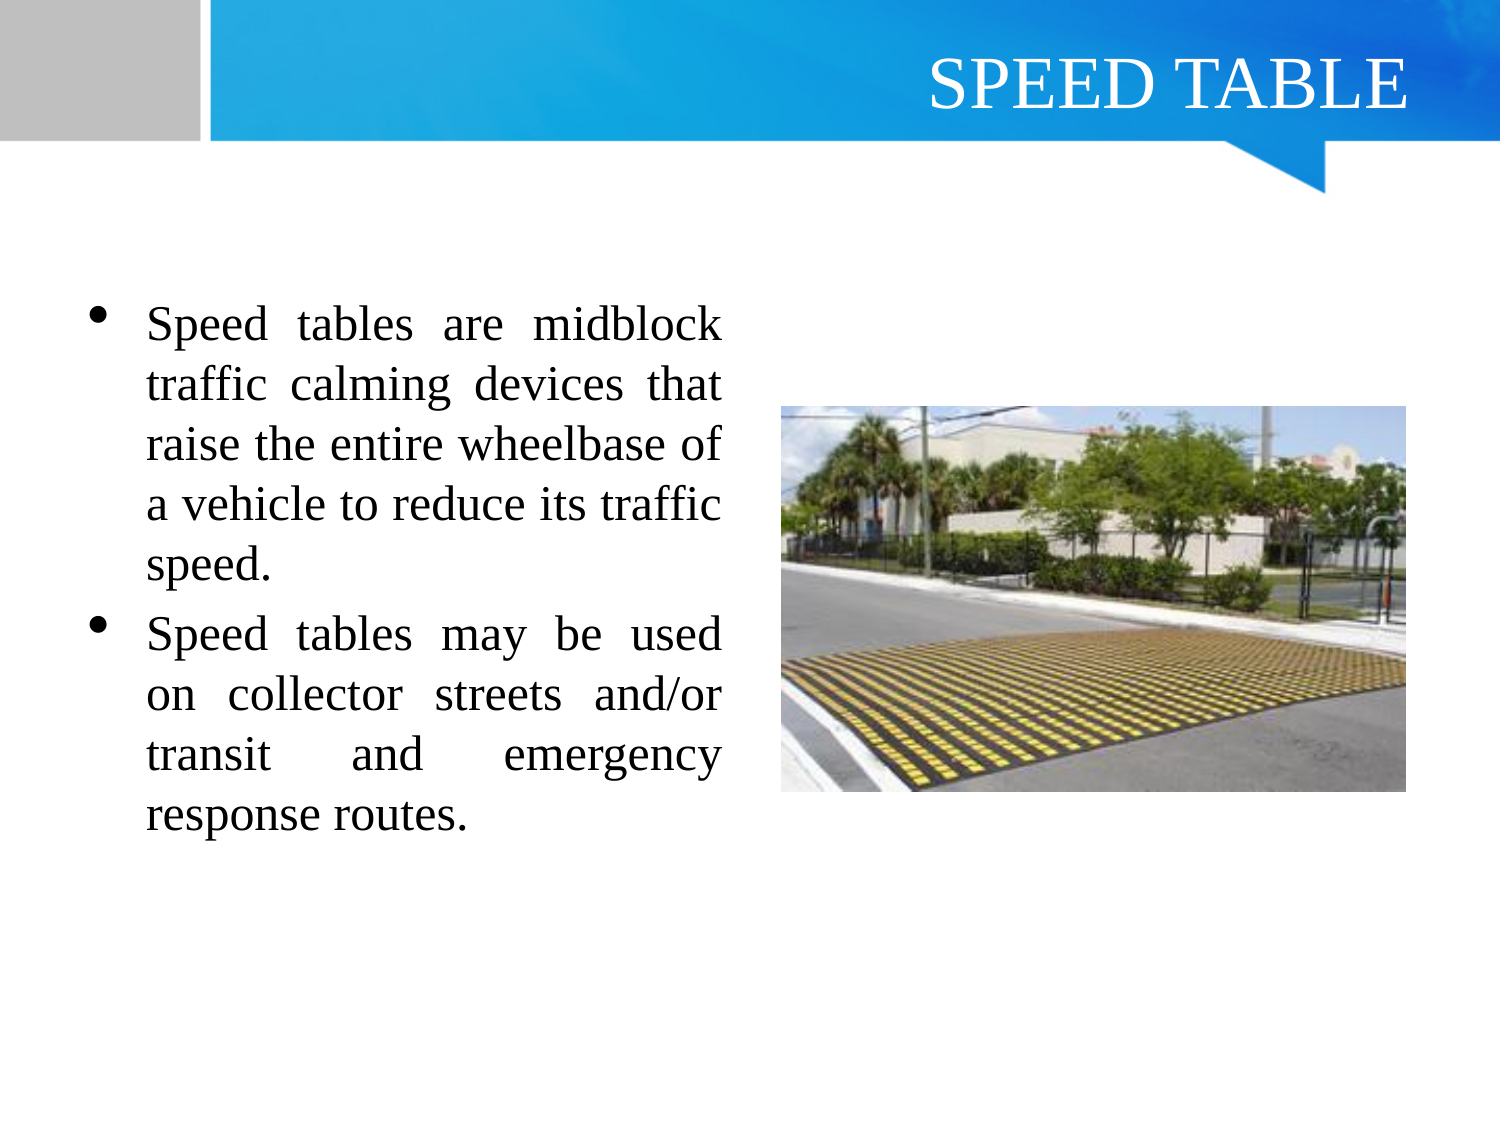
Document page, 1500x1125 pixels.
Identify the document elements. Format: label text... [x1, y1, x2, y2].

text_box Speed tables are midblock traffic calming devices that raise the entire wheelbase of a vehicle to reduce its traffic speed. Speed tables may be used on collector streets and/or transit and emergency response routes. [75, 192, 738, 1006]
text_box SPEED TABLE [75, 31, 1425, 127]
picture [0, 0, 1500, 1125]
